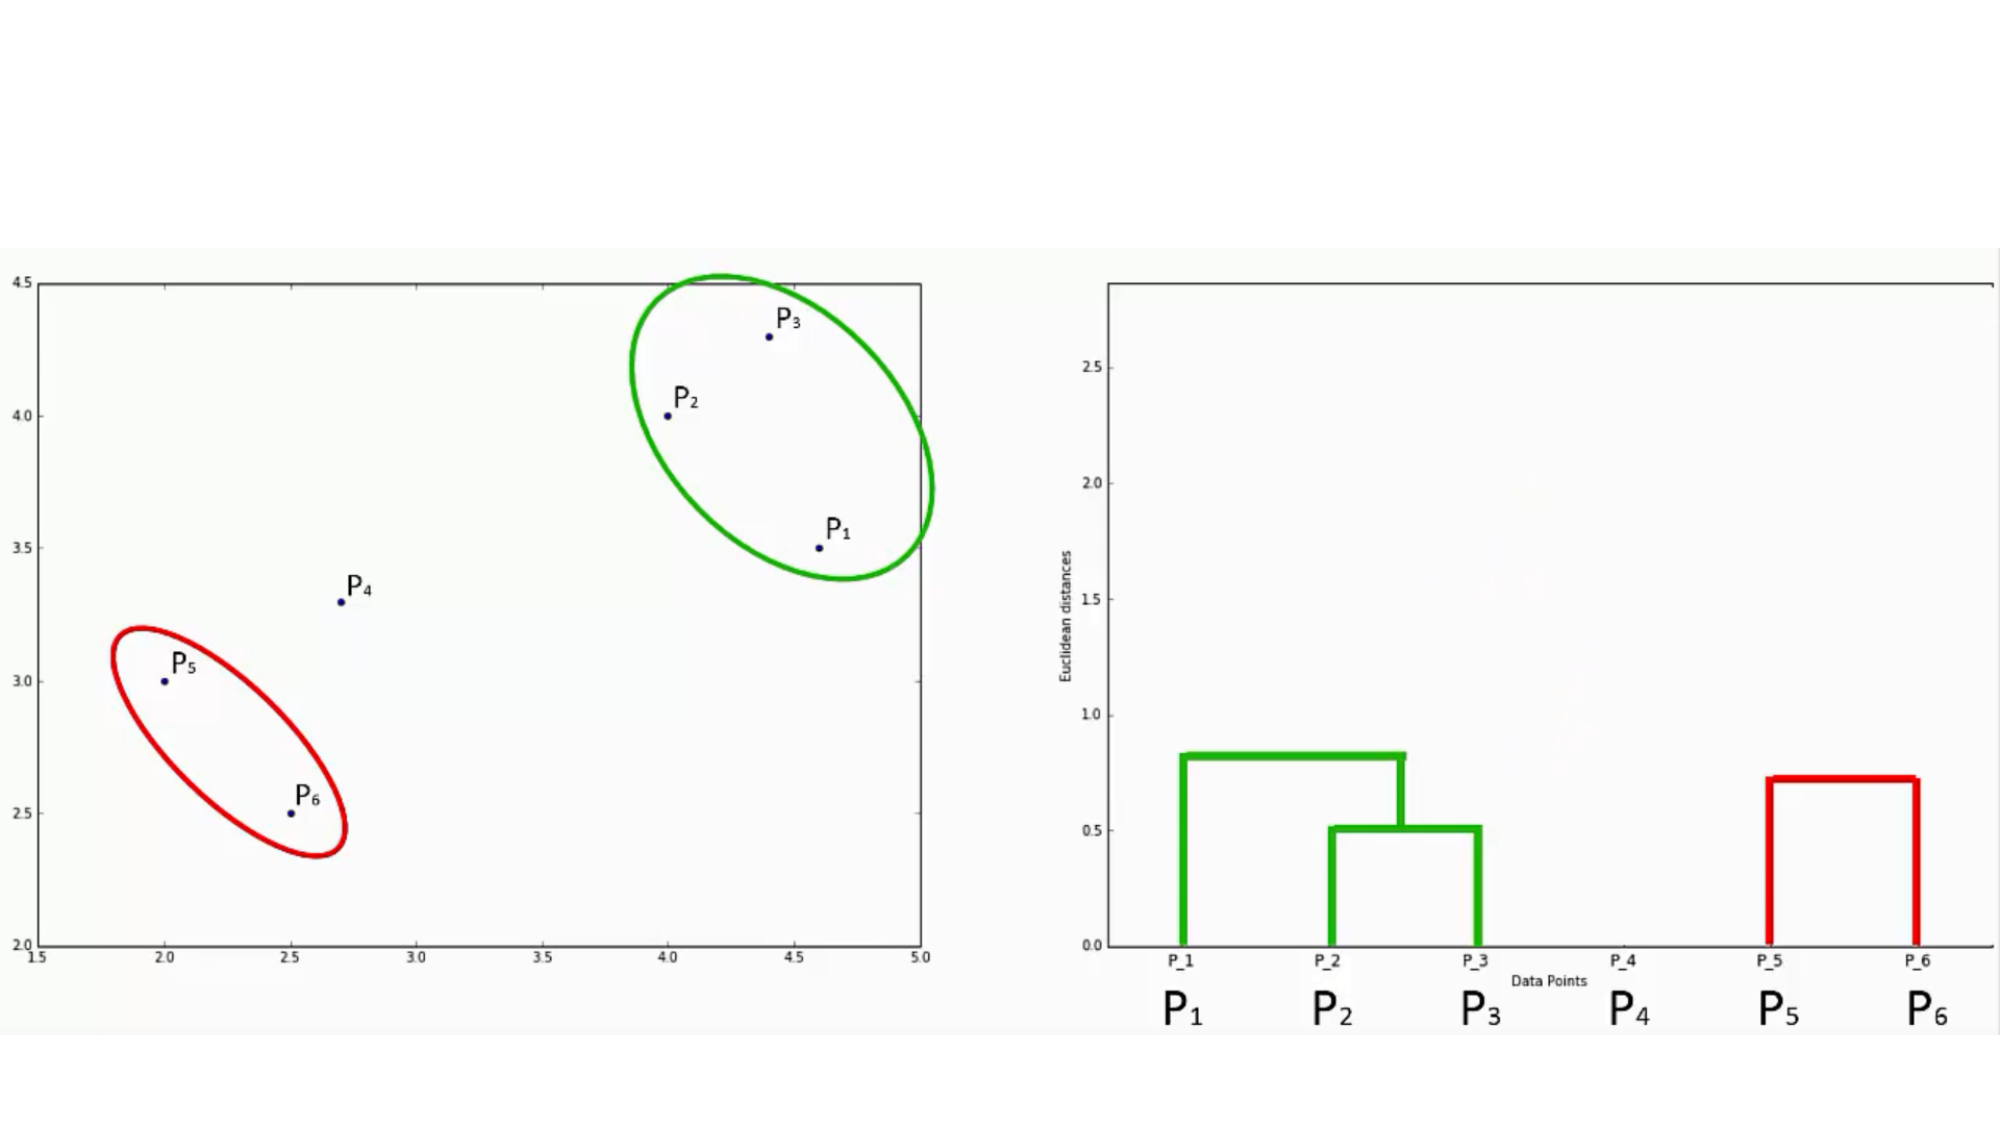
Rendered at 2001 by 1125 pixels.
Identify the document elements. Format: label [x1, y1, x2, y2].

picture [0, 248, 2000, 1035]
